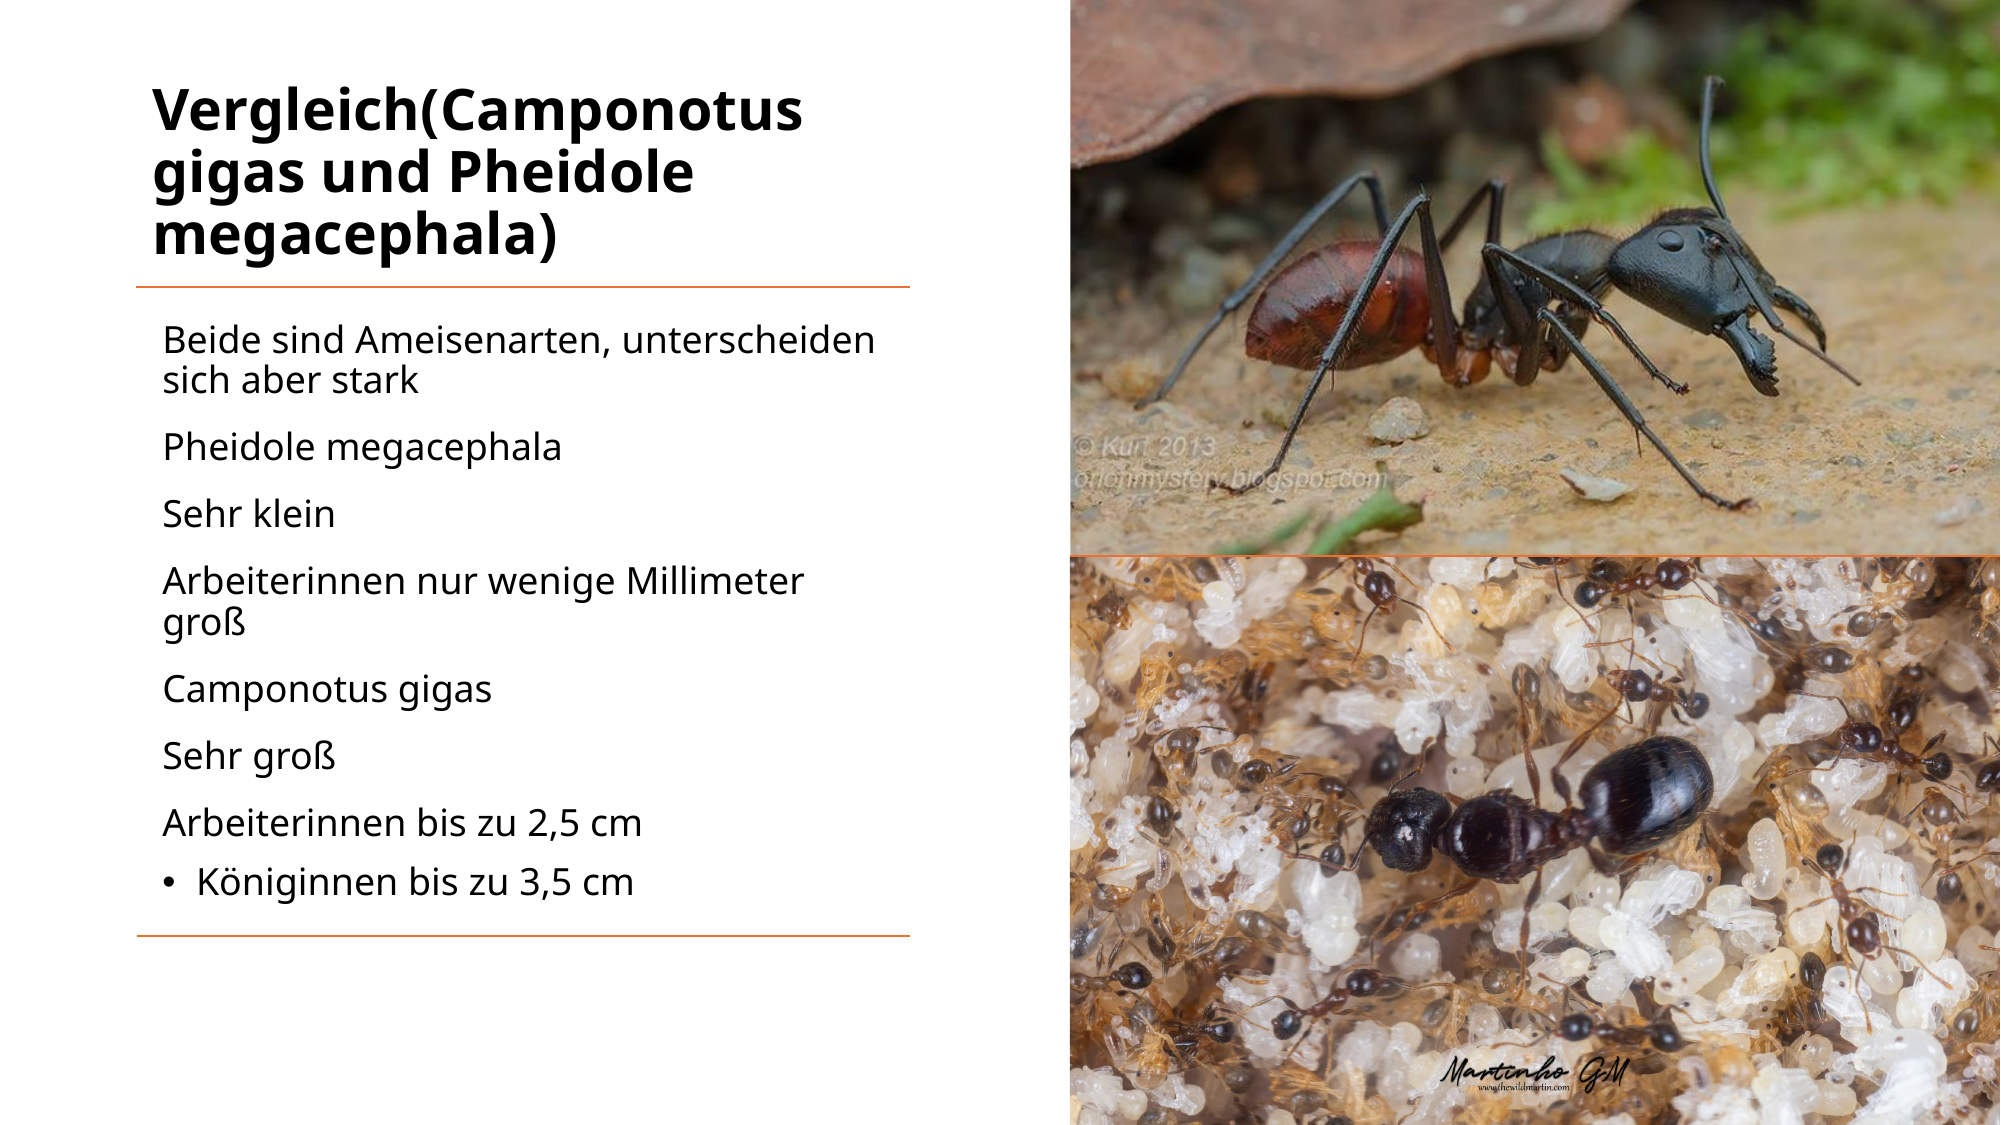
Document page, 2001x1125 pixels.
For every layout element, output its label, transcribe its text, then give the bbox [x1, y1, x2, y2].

title Vergleich(Camponotus gigas und Pheidole megacephala) [137, 73, 910, 275]
list Beide sind Ameisenarten, unterscheiden sich aber stark Pheidole megacephala Sehr klein Arbeiterinnen nur wenige Millimeter groß Camponotus gigas Sehr groß Arbeiterinnen bis zu 2,5 cm Königinnen bis zu 3,5 cm [147, 313, 900, 912]
picture [1069, 556, 2000, 1125]
picture [1069, 0, 2000, 554]
